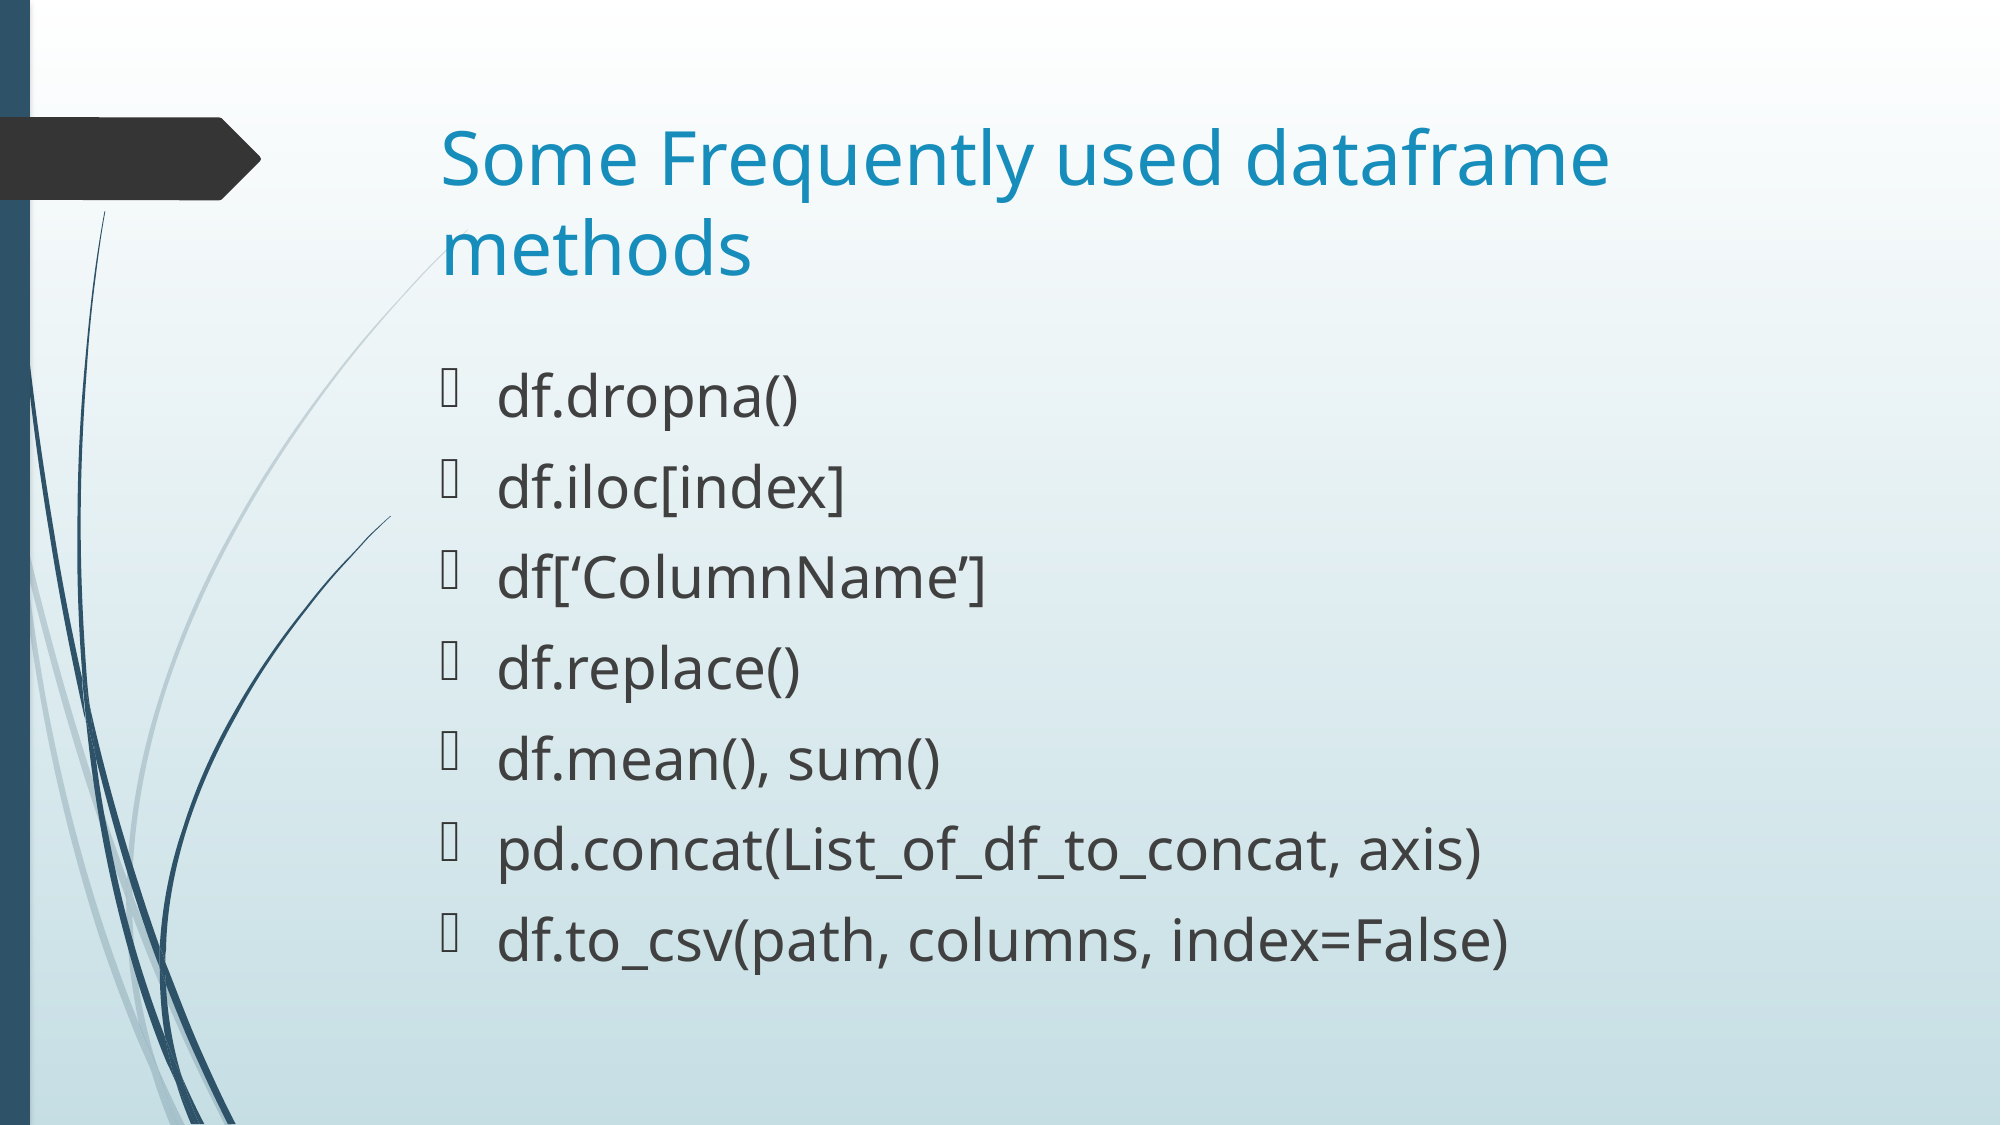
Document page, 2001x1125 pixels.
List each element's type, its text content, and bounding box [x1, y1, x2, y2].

title Some Frequently used dataframe methods [425, 102, 1888, 313]
list df.dropna() df.iloc[index] df[‘ColumnName’] df.replace() df.mean(), sum() pd.concat(List_of_df_to_concat, axis) df.to_csv(path, columns, index=False) [424, 351, 1888, 1035]
